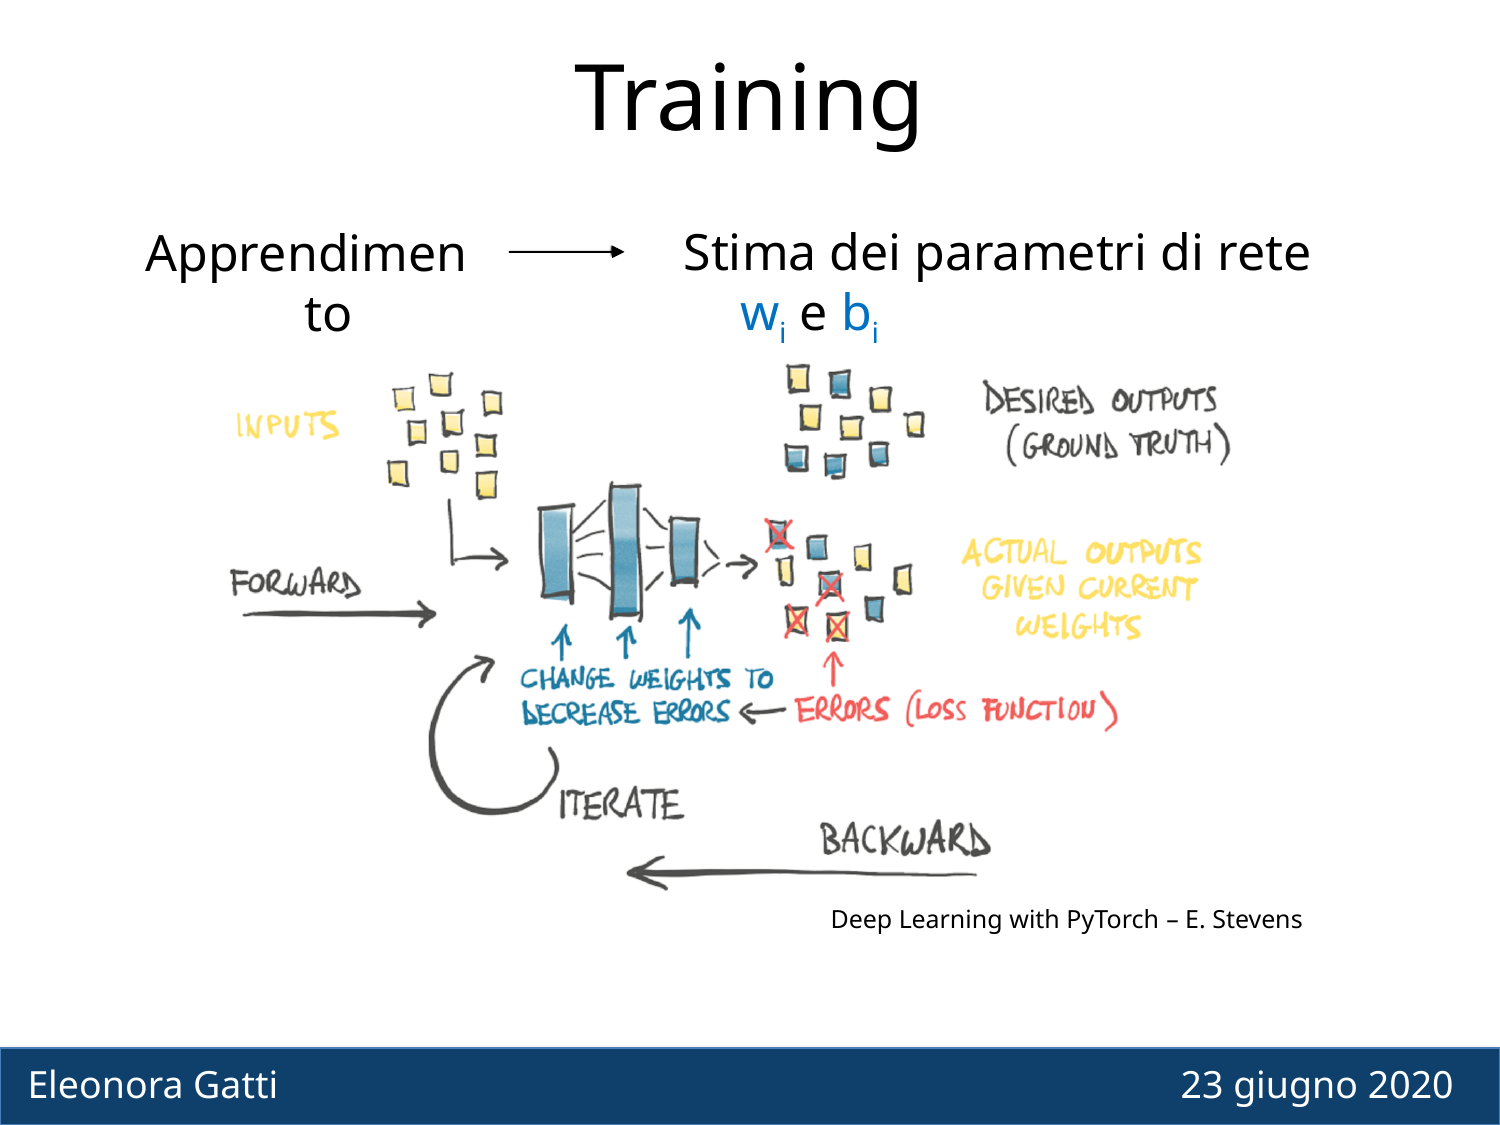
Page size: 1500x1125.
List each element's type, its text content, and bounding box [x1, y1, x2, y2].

text_box Deep Learning with PyTorch – E. Stevens [815, 895, 1318, 941]
text_box 23 giugno 2020 [1164, 1054, 1471, 1114]
text_box Apprendimento [130, 213, 484, 349]
text_box [0, 1047, 1500, 1125]
text_box Stima dei parametri di rete wi e bi [668, 213, 1375, 357]
picture [214, 353, 1286, 896]
title Training [75, 0, 1425, 188]
text_box Eleonora Gatti [0, 1054, 307, 1114]
